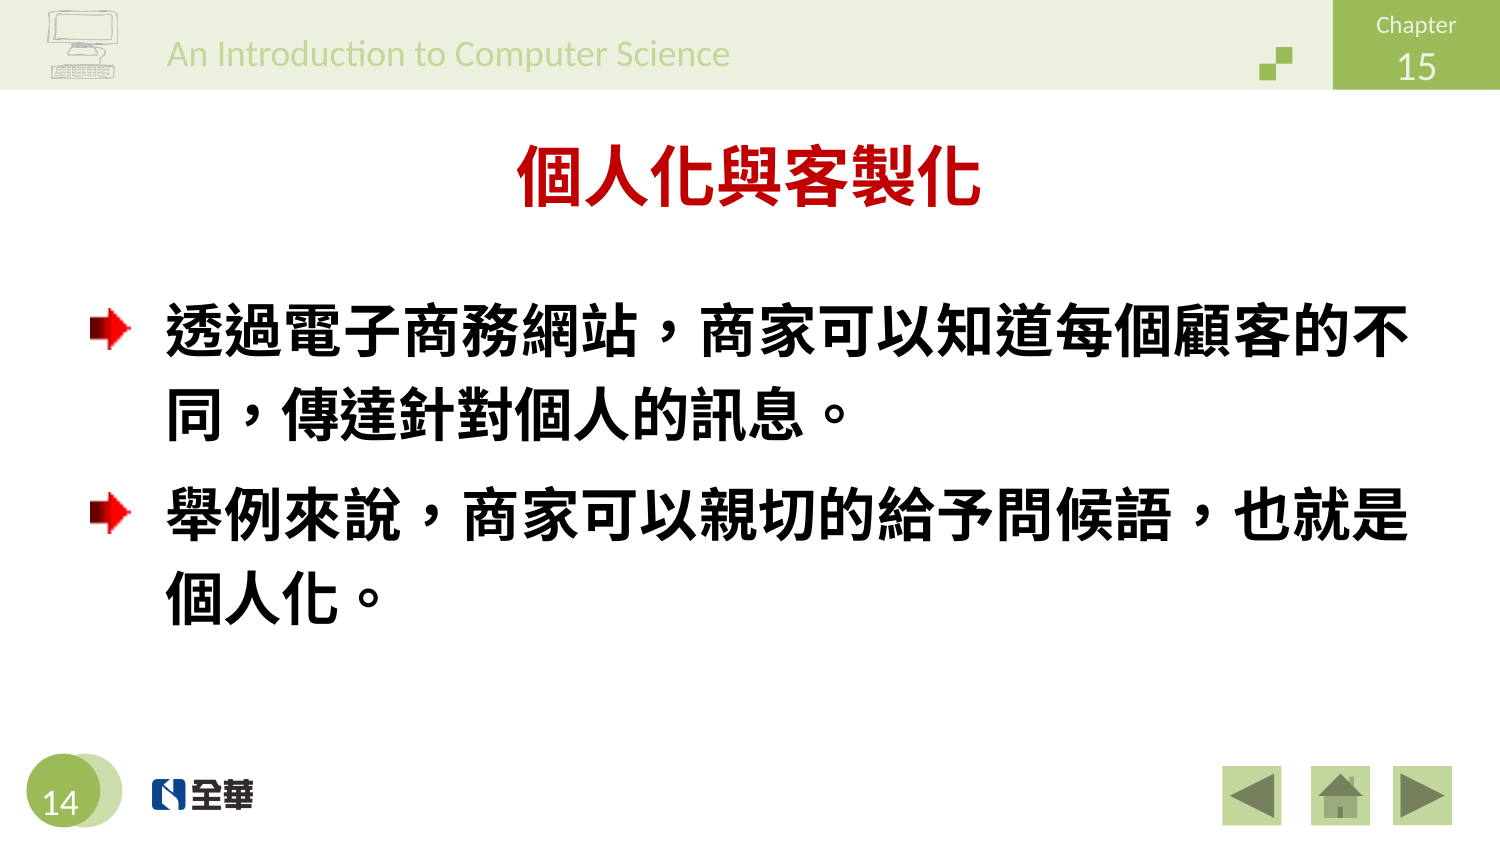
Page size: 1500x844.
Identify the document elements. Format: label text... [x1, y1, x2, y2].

picture [90, 492, 131, 534]
list 透過電子商務網站，商家可以知道每個顧客的不同，傳達針對個人的訊息。 舉例來說，商家可以親切的給予問候語，也就是個人化。 [75, 272, 1425, 754]
title 個人化與客製化 [75, 104, 1425, 245]
picture [152, 779, 253, 810]
picture [47, 10, 118, 79]
picture [90, 308, 131, 350]
